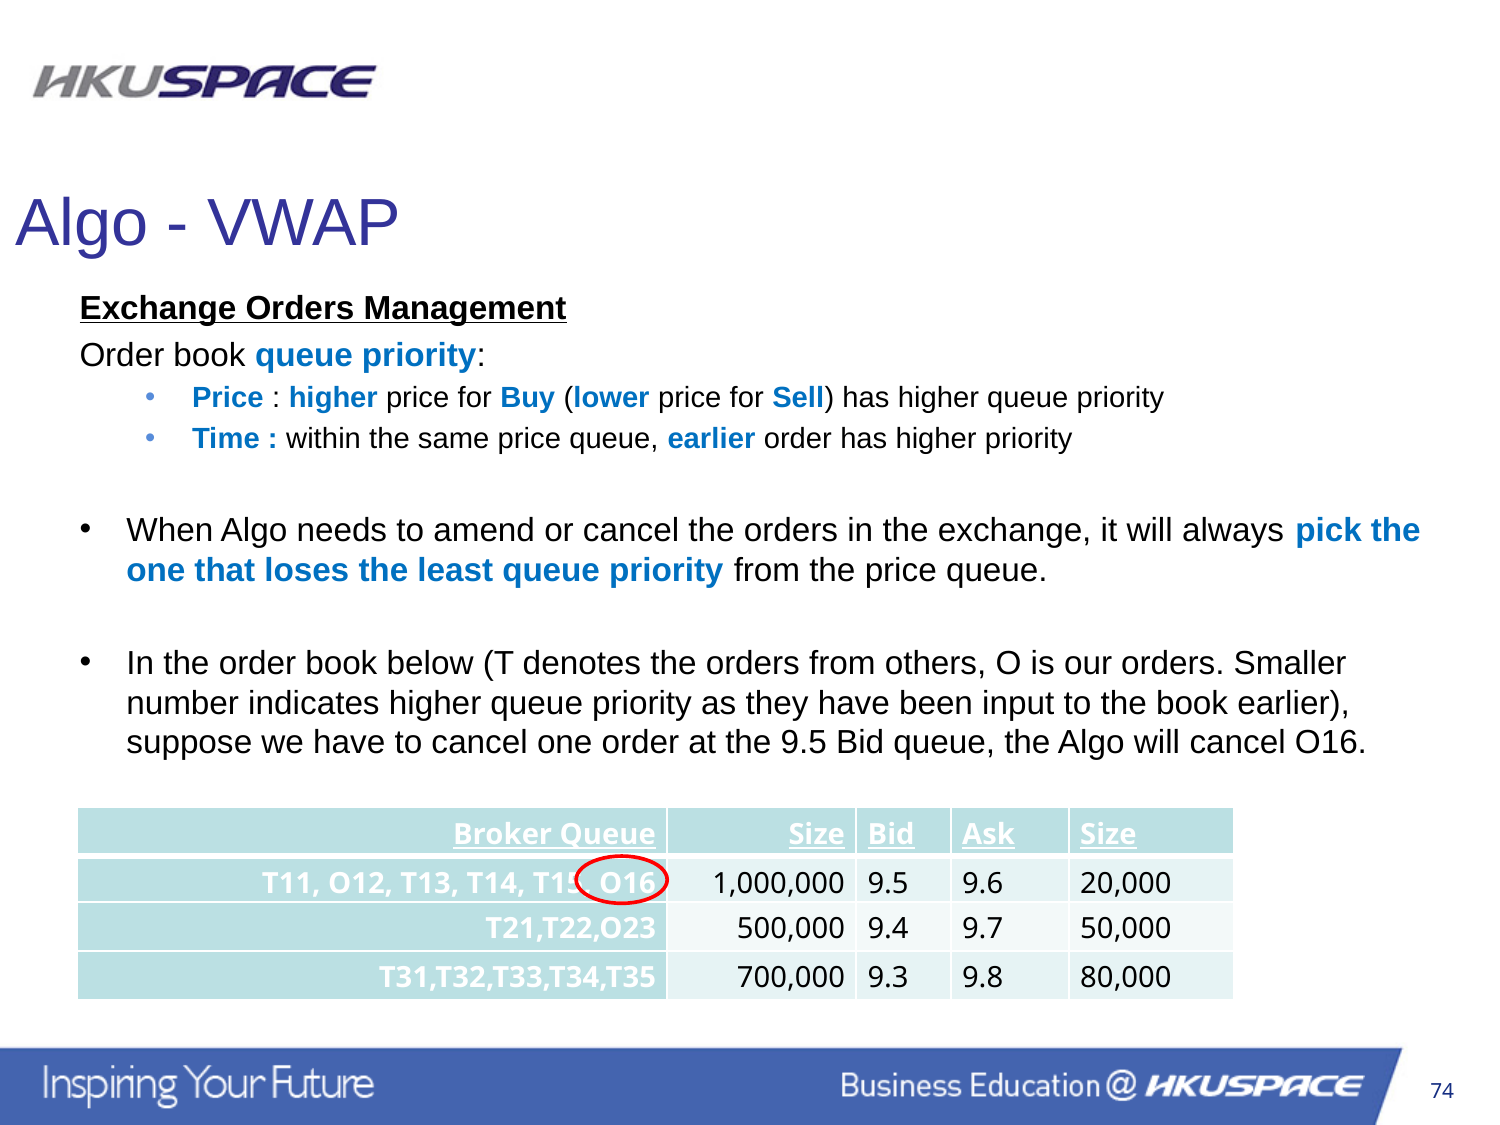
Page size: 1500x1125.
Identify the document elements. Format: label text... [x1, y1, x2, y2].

table_cell 500,000 [668, 903, 855, 950]
text_box [576, 856, 668, 904]
table_cell T31,T32,T33,T34,T35 [78, 952, 666, 999]
table_header Size [1070, 808, 1233, 853]
table_cell 80,000 [1070, 952, 1233, 999]
table_cell T21,T22,O23 [78, 903, 666, 950]
table_cell 9.5 [857, 859, 950, 901]
table_header Bid [857, 808, 950, 853]
slide_number 74 [1415, 1070, 1499, 1125]
table_cell 700,000 [668, 952, 855, 999]
table_header Size [668, 808, 855, 853]
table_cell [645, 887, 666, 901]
table_cell 50,000 [1070, 903, 1233, 950]
picture [0, 0, 1500, 1125]
table_cell 9.4 [857, 903, 950, 950]
text_box Exchange Orders Management Order book queue priority: Price : higher price for Buy (lower price for Sell) has higher queue priority Time : within the same price queue, earlier order has higher priority When Algo needs to amend or cancel the orders in the exchange, it will always pick the one that loses the least queue priority from the price queue. In the order book below (T denotes the orders from others, O is our orders. Smaller number indicates higher queue priority as they have been input to the book earlier), suppose we have to cancel one order at the 9.5 Bid queue, the Algo will cancel O16. [64, 278, 1483, 787]
table_cell T11, O12, T13, T14, T15, O16 [78, 859, 598, 901]
table_cell 9.6 [952, 859, 1068, 901]
table_cell 9.3 [857, 952, 950, 999]
table_cell 1,000,000 [668, 859, 855, 901]
title Algo - VWAP [0, 101, 1325, 266]
table_header Ask [952, 808, 1068, 853]
table_header Broker Queue [78, 808, 666, 853]
table_cell 20,000 [1070, 859, 1233, 901]
table_cell 9.7 [952, 903, 1068, 950]
table_cell 9.8 [952, 952, 1068, 999]
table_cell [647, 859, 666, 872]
